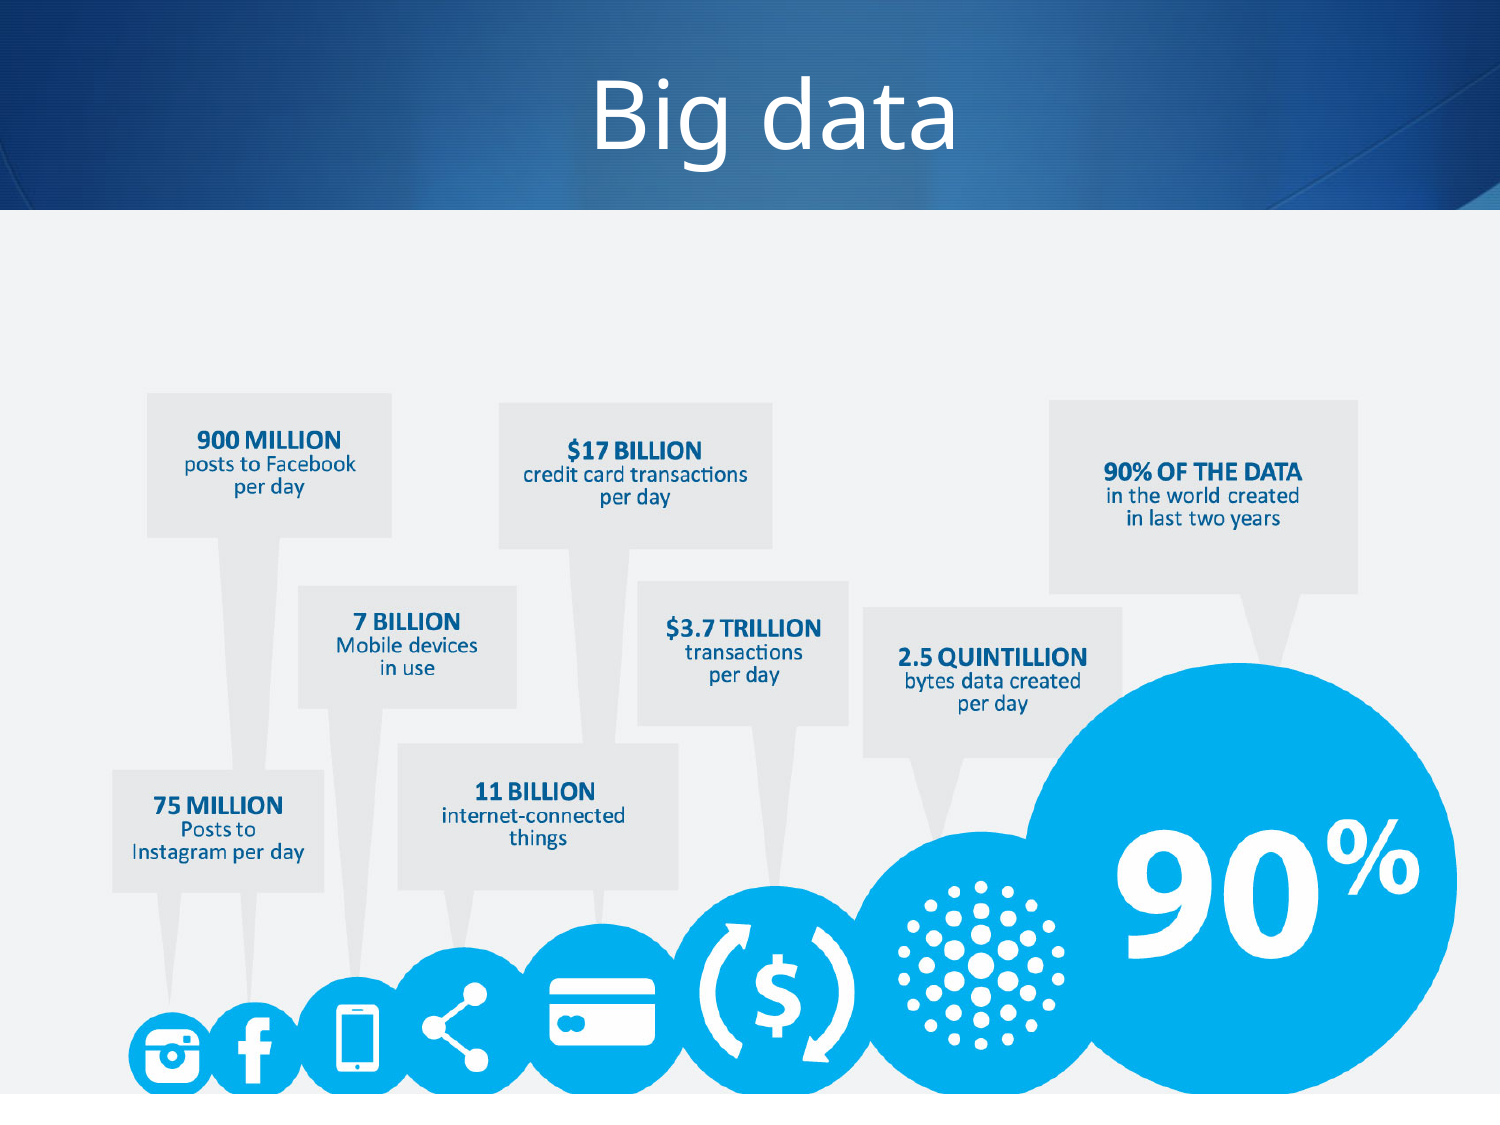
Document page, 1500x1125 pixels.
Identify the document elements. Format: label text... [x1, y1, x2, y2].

picture [0, 0, 1500, 1125]
text_box Big data [99, 17, 1450, 190]
